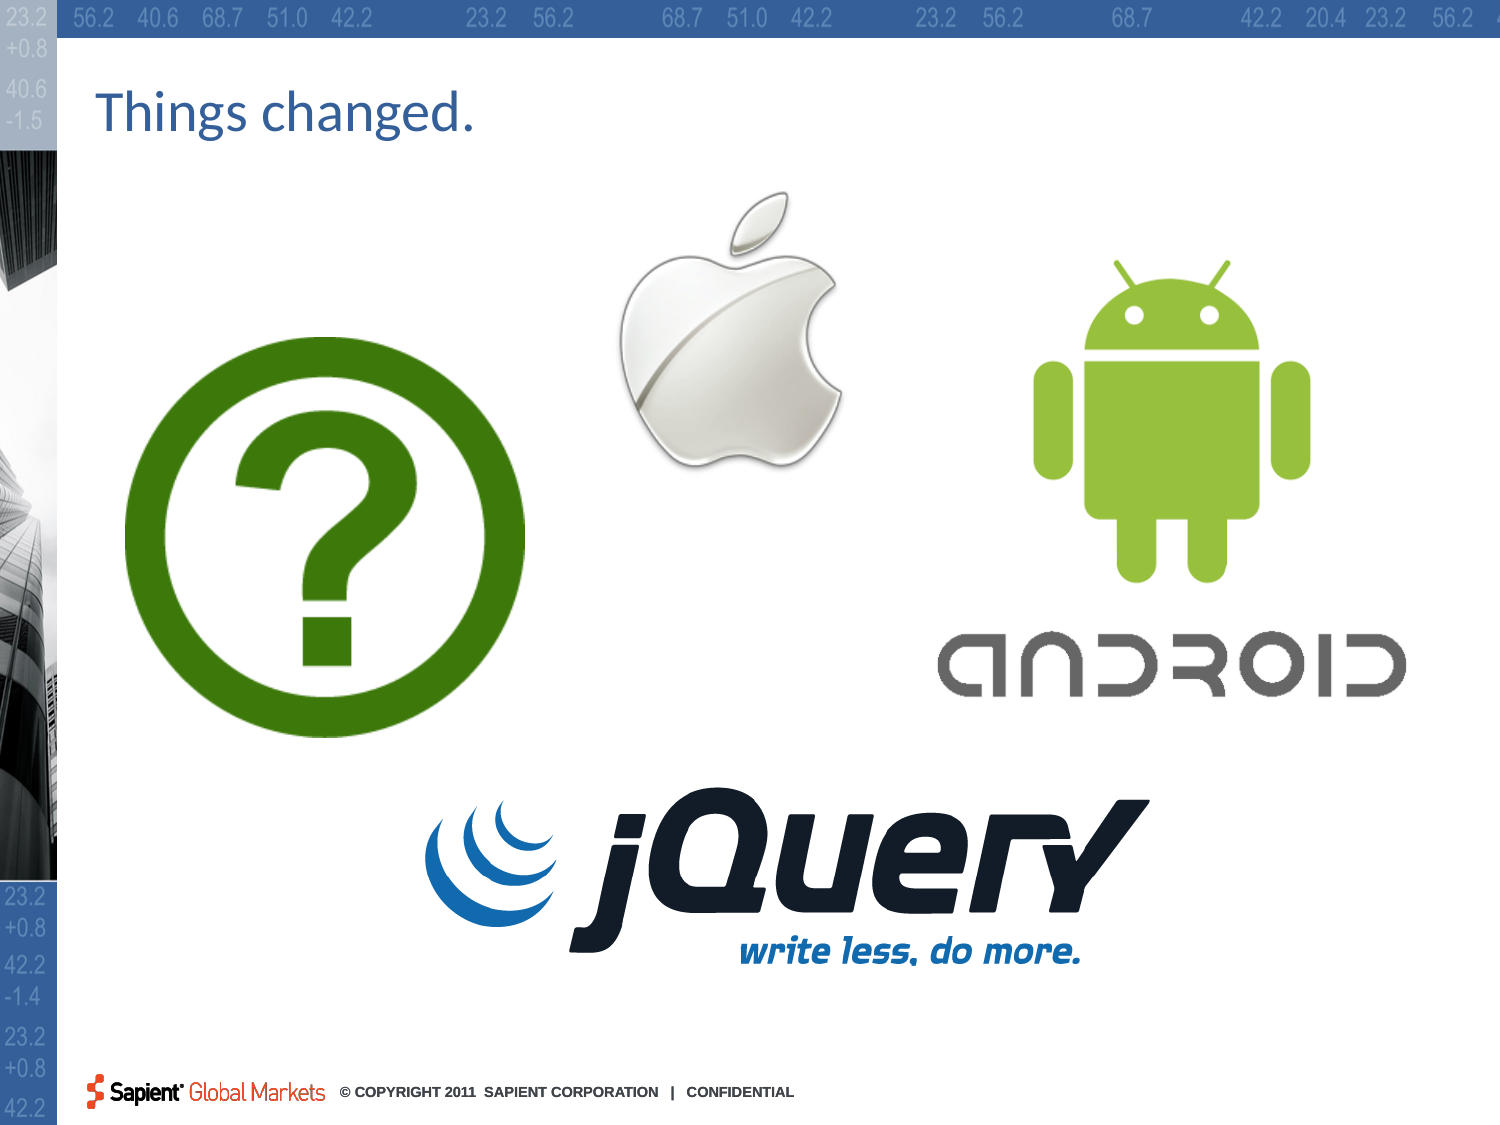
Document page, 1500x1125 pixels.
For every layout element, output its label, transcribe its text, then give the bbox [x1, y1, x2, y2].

title Things changed. [87, 49, 1476, 163]
picture [124, 337, 526, 738]
picture [87, 1074, 325, 1109]
picture [612, 187, 851, 479]
picture [0, 0, 1500, 1125]
picture [912, 212, 1432, 732]
picture [424, 787, 1151, 966]
